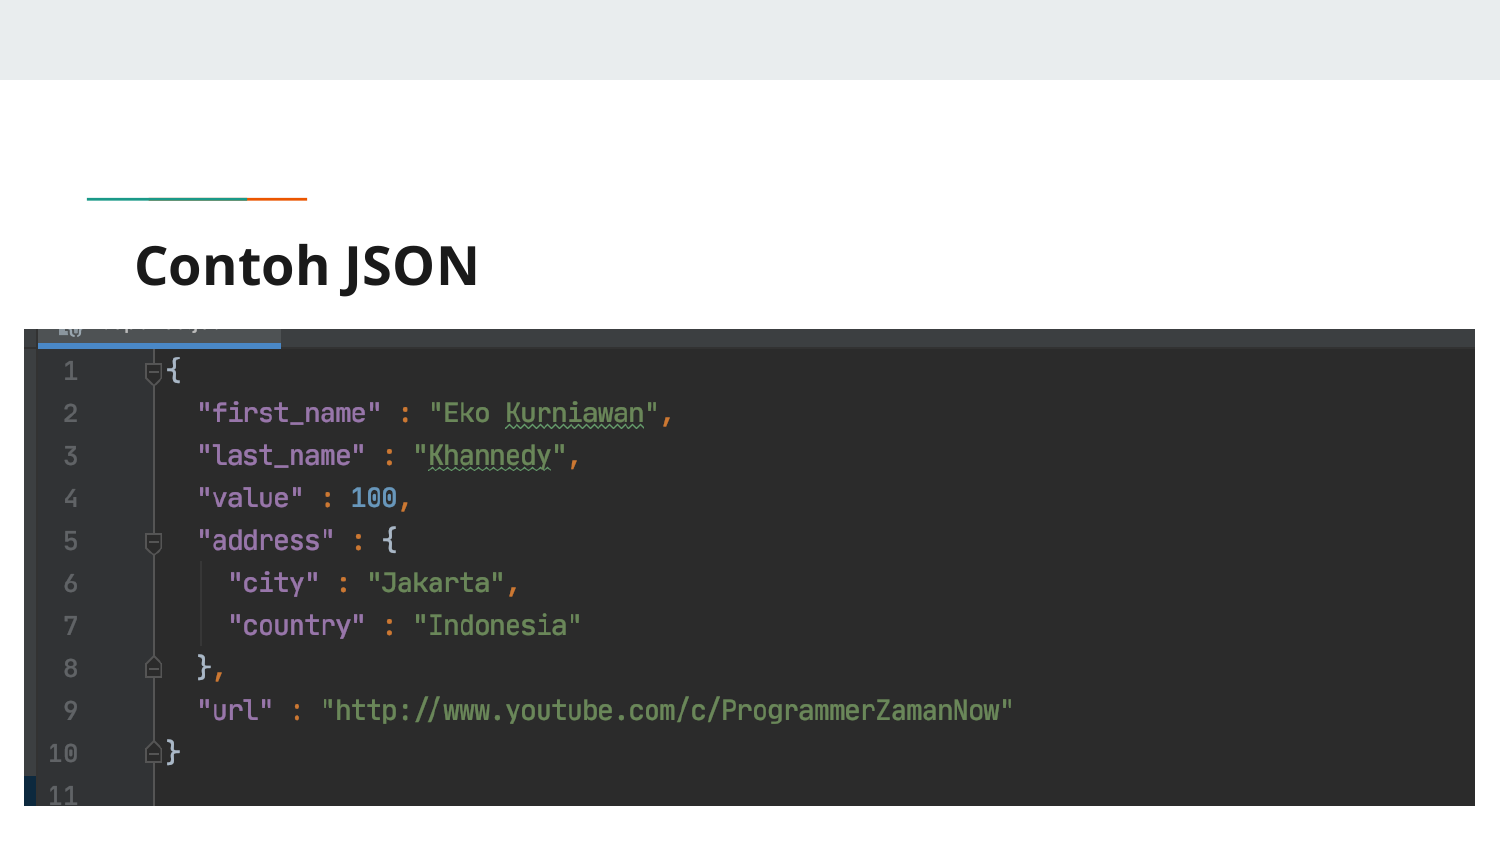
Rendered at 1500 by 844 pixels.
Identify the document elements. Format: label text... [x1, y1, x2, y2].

picture [24, 328, 1476, 806]
title Contoh JSON [119, 216, 1381, 305]
